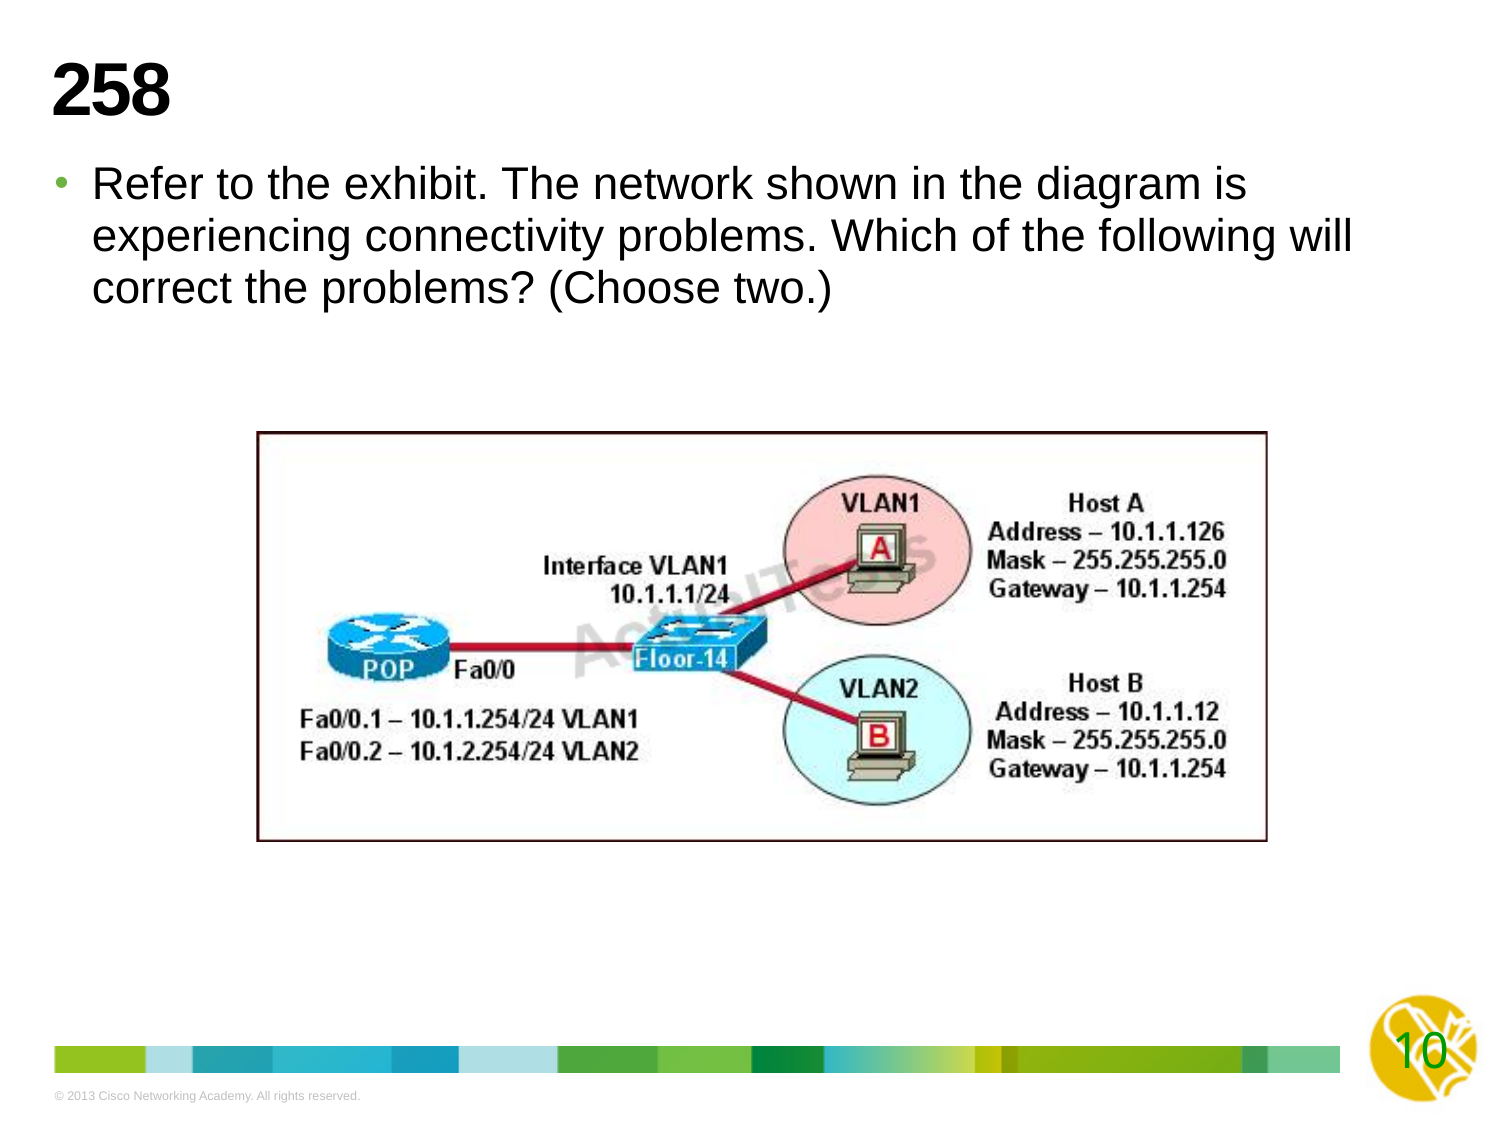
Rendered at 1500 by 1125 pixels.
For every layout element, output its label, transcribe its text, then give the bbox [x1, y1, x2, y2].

picture [1427, 1036, 1442, 1065]
title 258 [37, 24, 1447, 138]
picture [256, 431, 1268, 842]
picture [54, 970, 1500, 1125]
list Refer to the exhibit. The network shown in the diagram is experiencing connectivity problems. Which of the following will correct the problems? (Choose two.) [39, 149, 1447, 1035]
